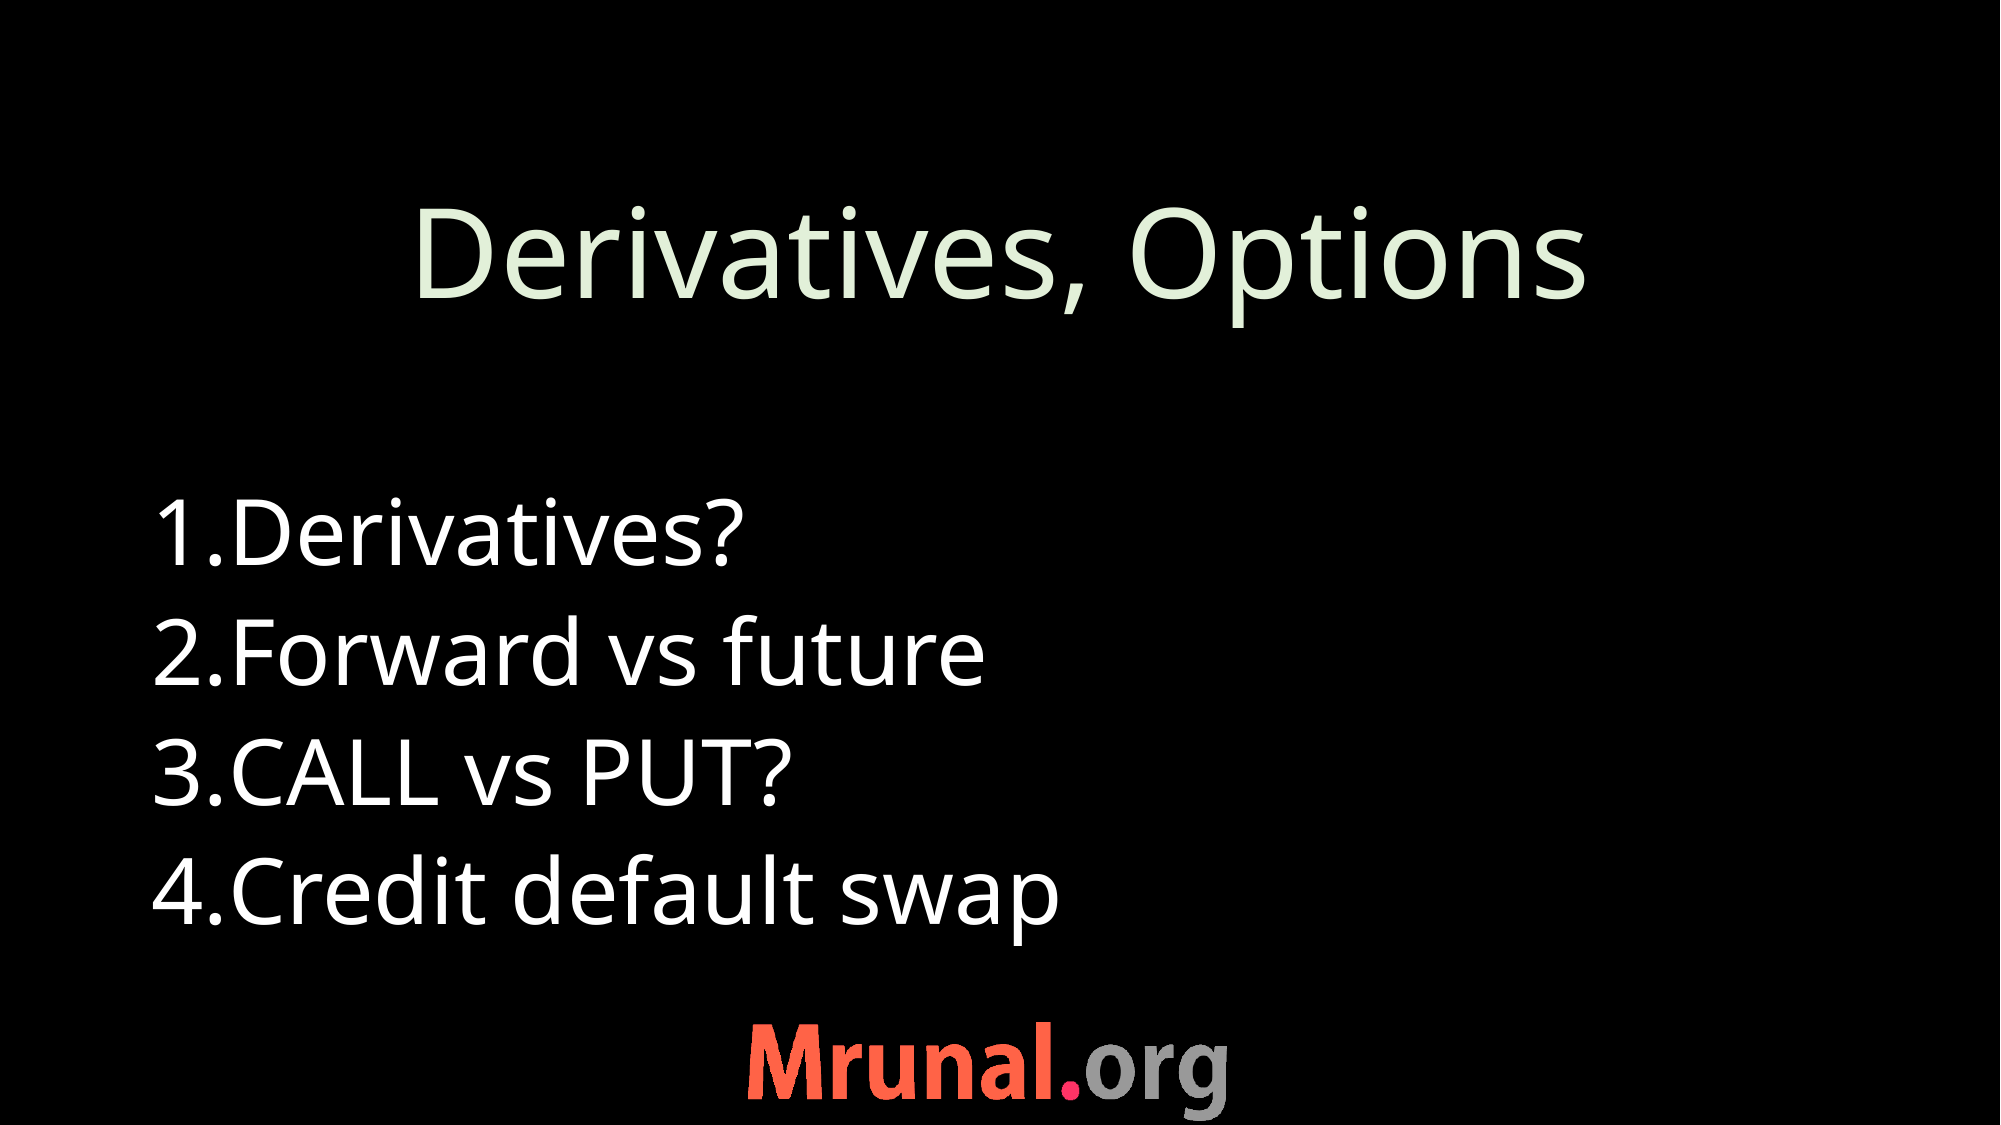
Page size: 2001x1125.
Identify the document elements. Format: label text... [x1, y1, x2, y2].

list Derivatives? Forward vs future CALL vs PUT? Credit default swap [136, 479, 1862, 999]
title Derivatives, Options [137, 76, 1863, 441]
picture [741, 1005, 1230, 1125]
